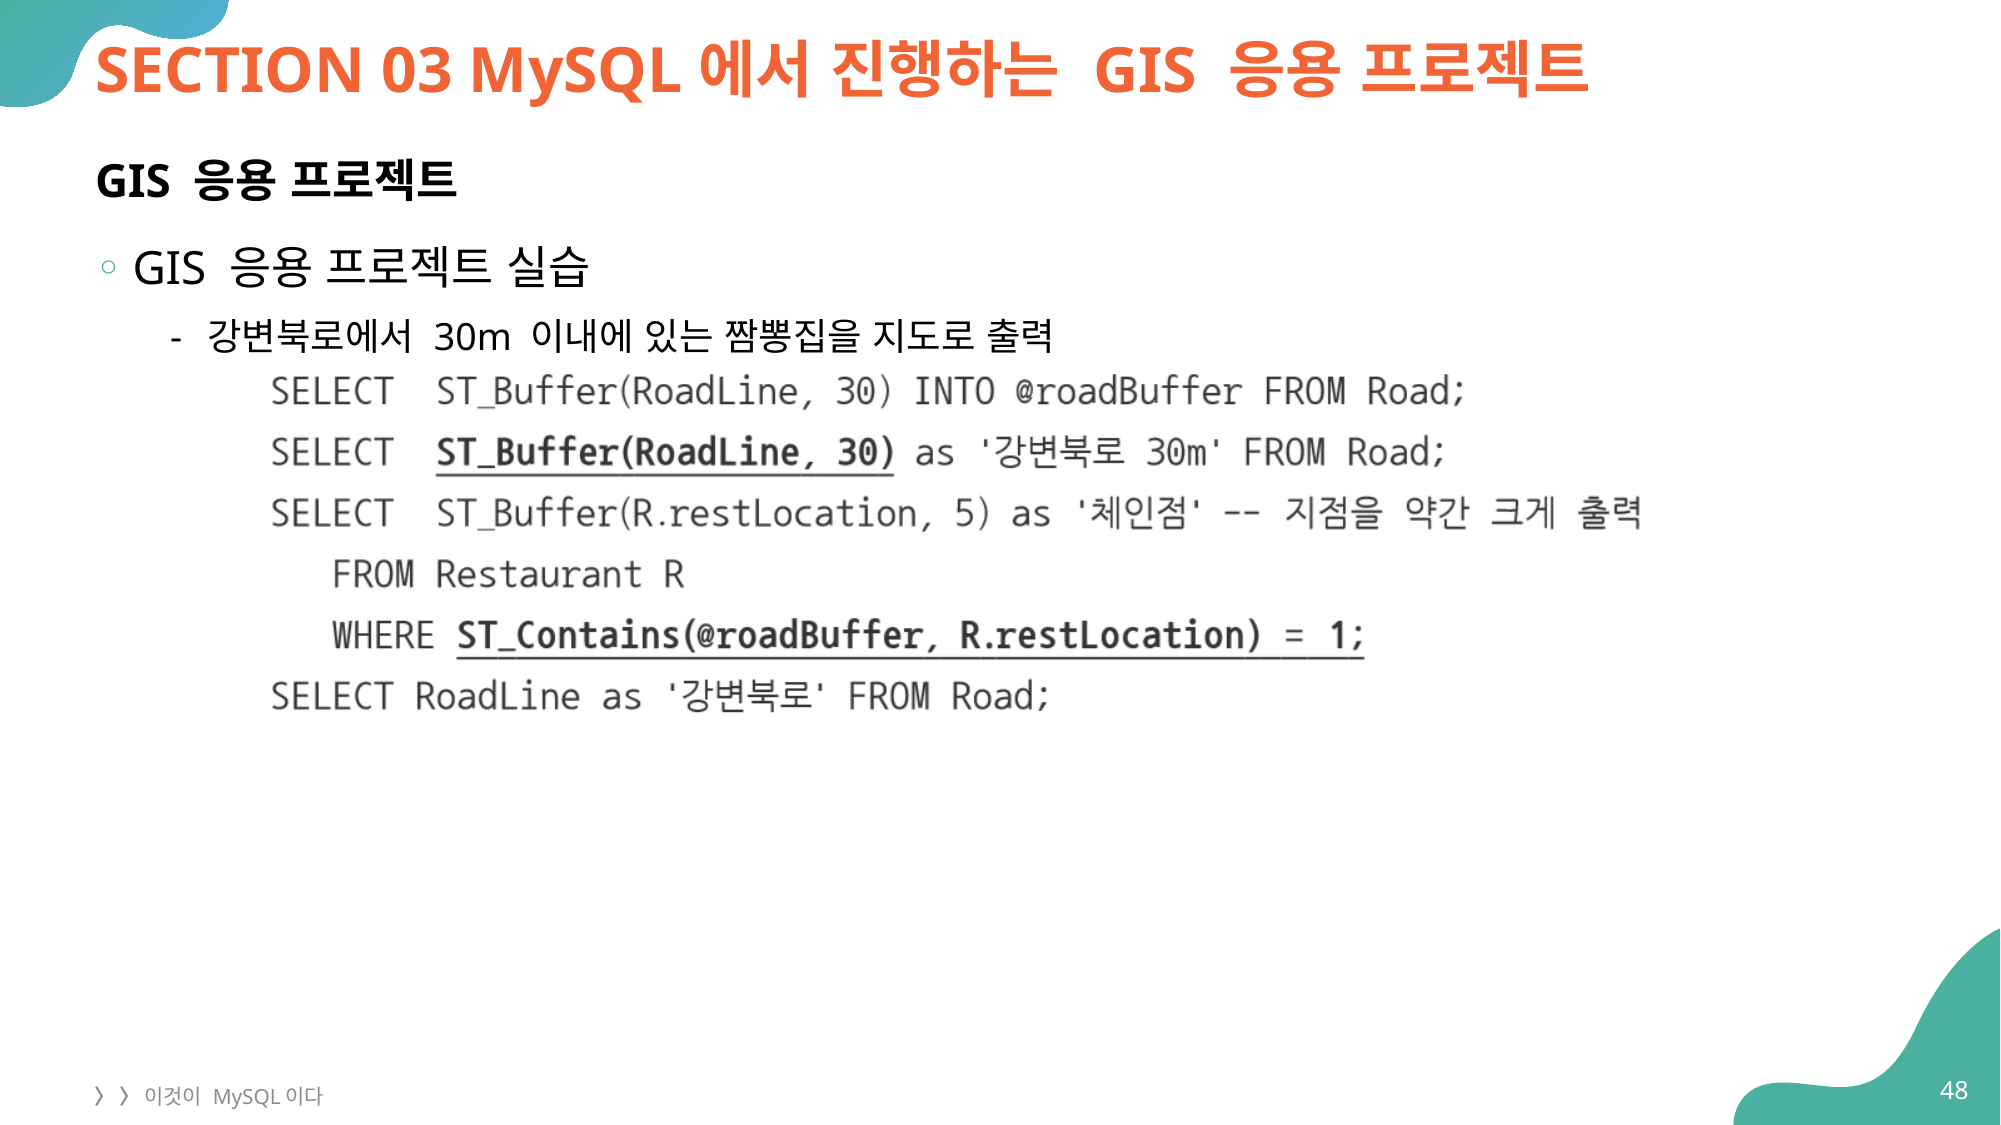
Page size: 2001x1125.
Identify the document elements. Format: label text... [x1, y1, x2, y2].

title SECTION 03 MySQL에서 진행하는 GIS 응용 프로젝트 [79, 17, 1931, 128]
list GIS 응용 프로젝트 GIS 응용 프로젝트 실습 강변북로에서 30m 이내에 있는 짬뽕집을 지도로 출력 [79, 133, 1931, 1062]
footer 〉 〉 이것이 MySQL이다 [79, 1078, 755, 1114]
slide_number 48 [1917, 1061, 1984, 1122]
picture [265, 368, 1651, 716]
